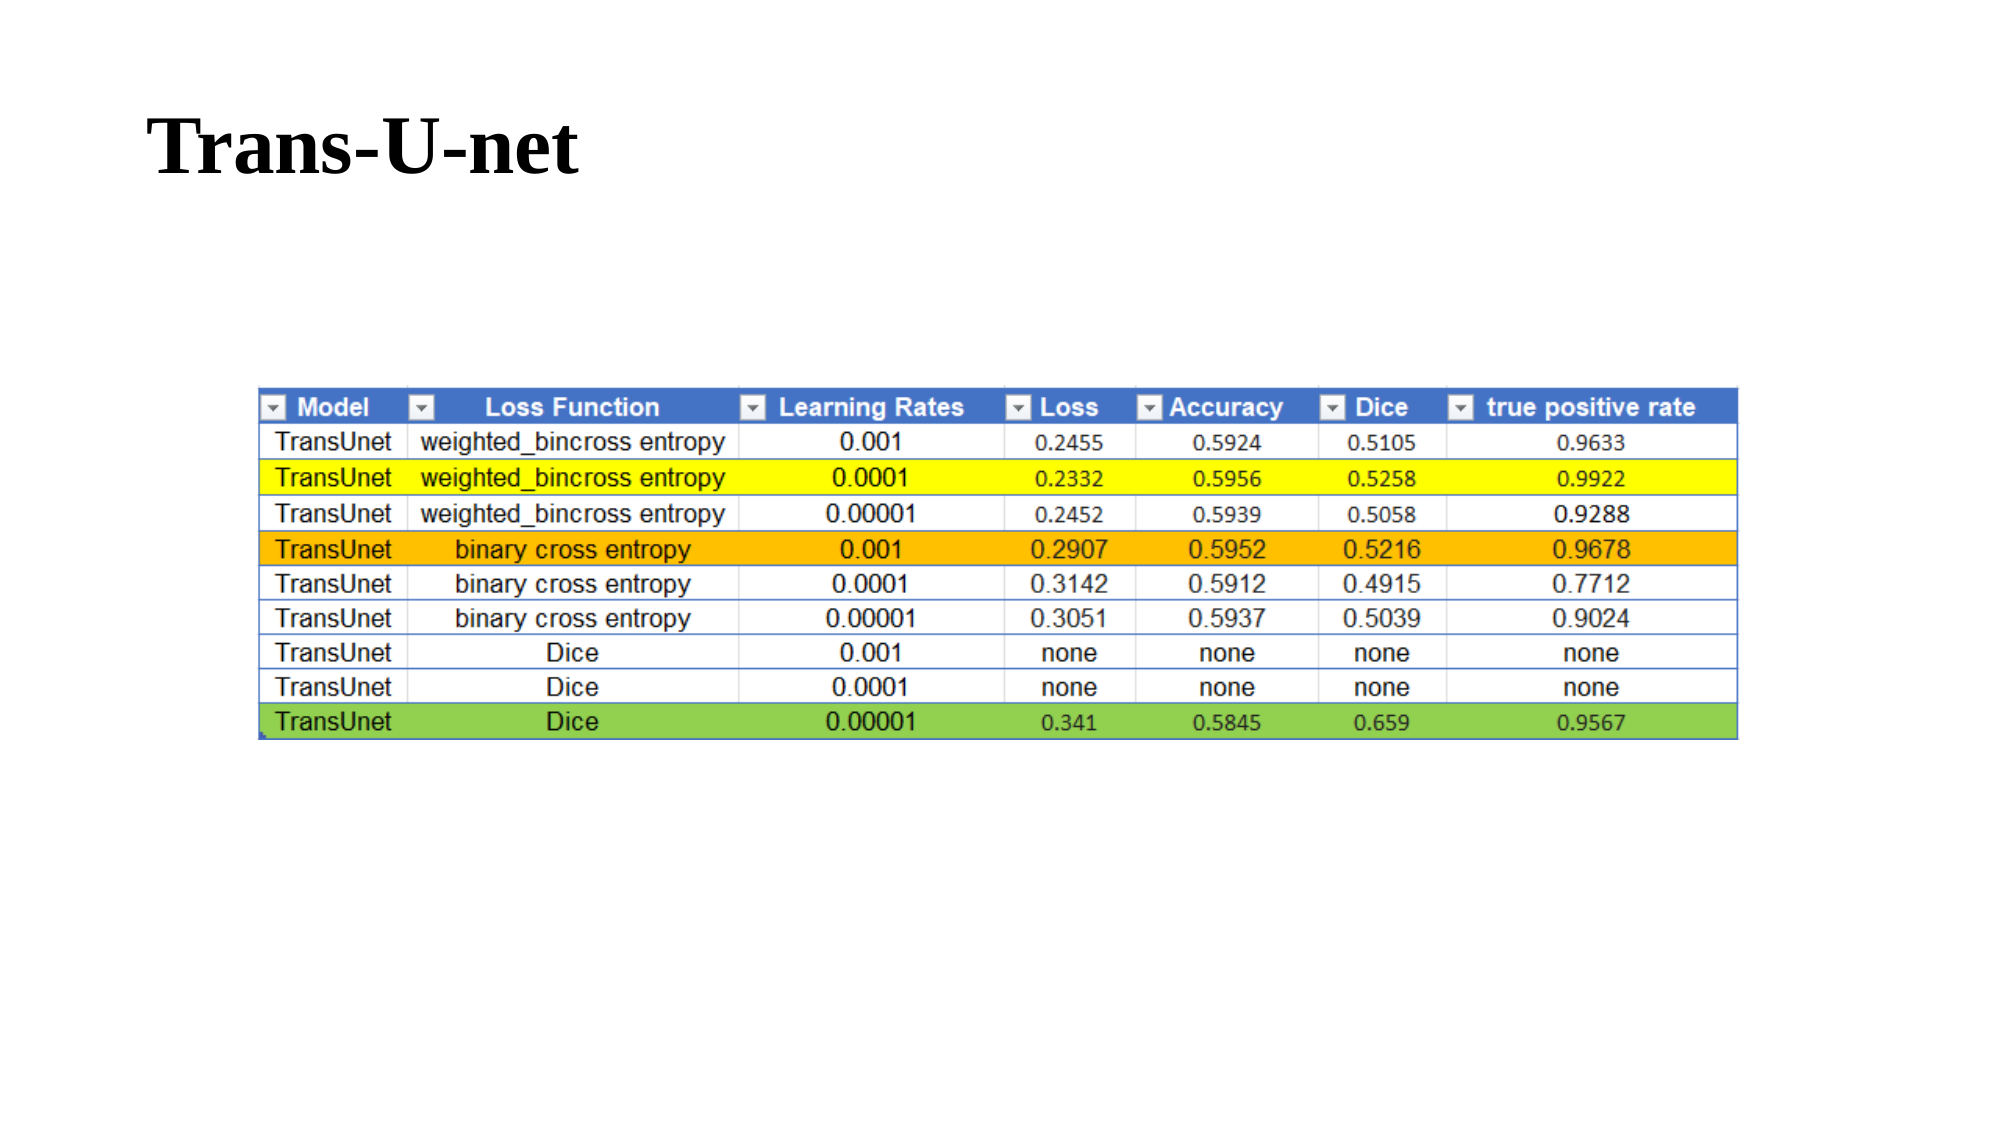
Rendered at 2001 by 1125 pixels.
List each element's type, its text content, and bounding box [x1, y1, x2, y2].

text_box Trans-U-net [131, 93, 1735, 187]
picture [256, 385, 1740, 740]
